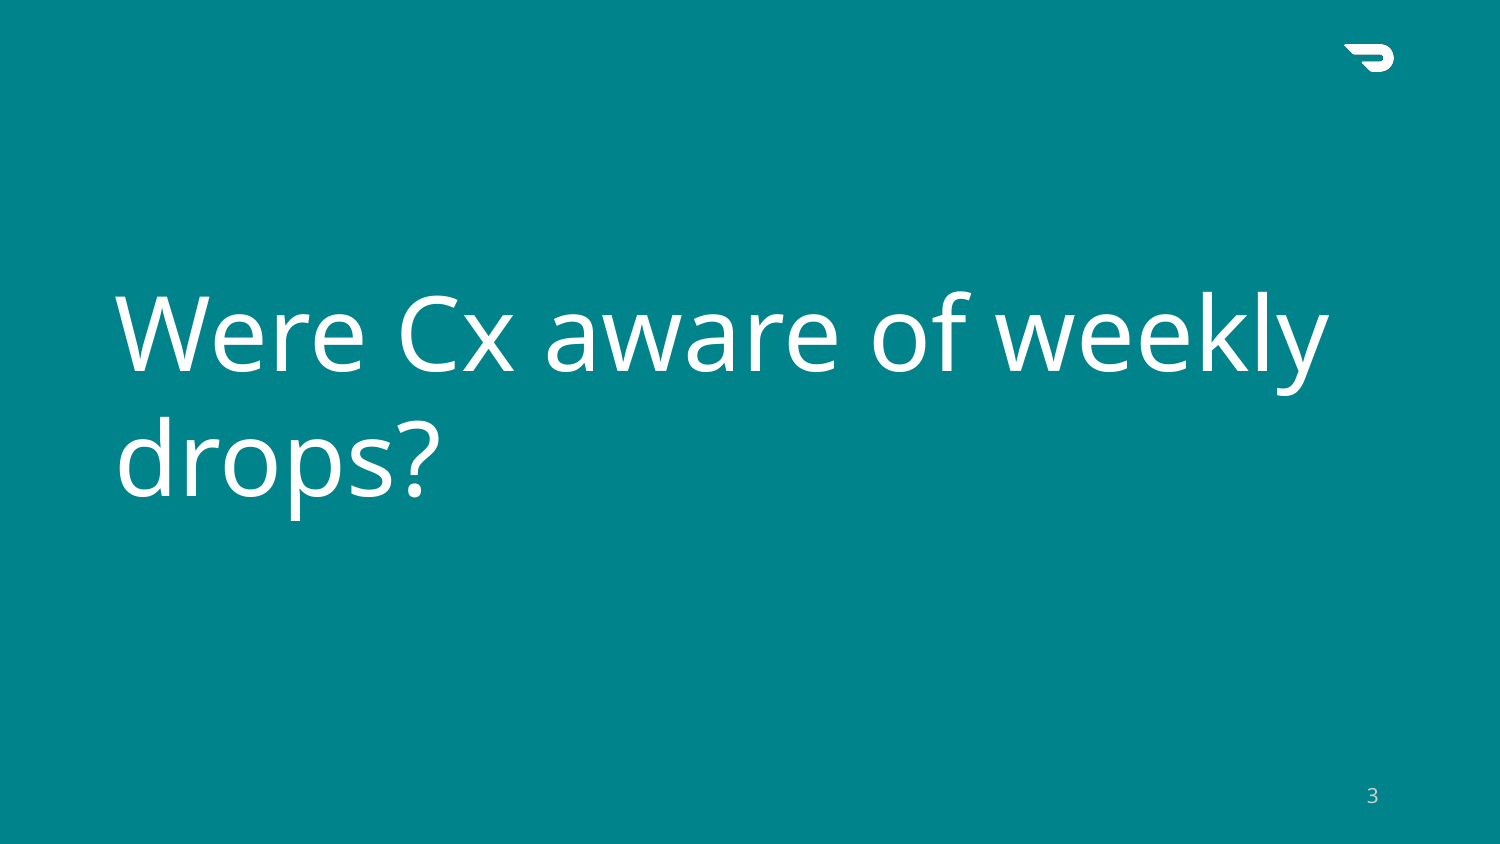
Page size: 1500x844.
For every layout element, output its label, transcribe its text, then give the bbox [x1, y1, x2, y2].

picture [1344, 44, 1394, 72]
slide_number ‹#› [1303, 764, 1394, 830]
text_box Were Cx aware of weekly drops? [100, 252, 1361, 526]
